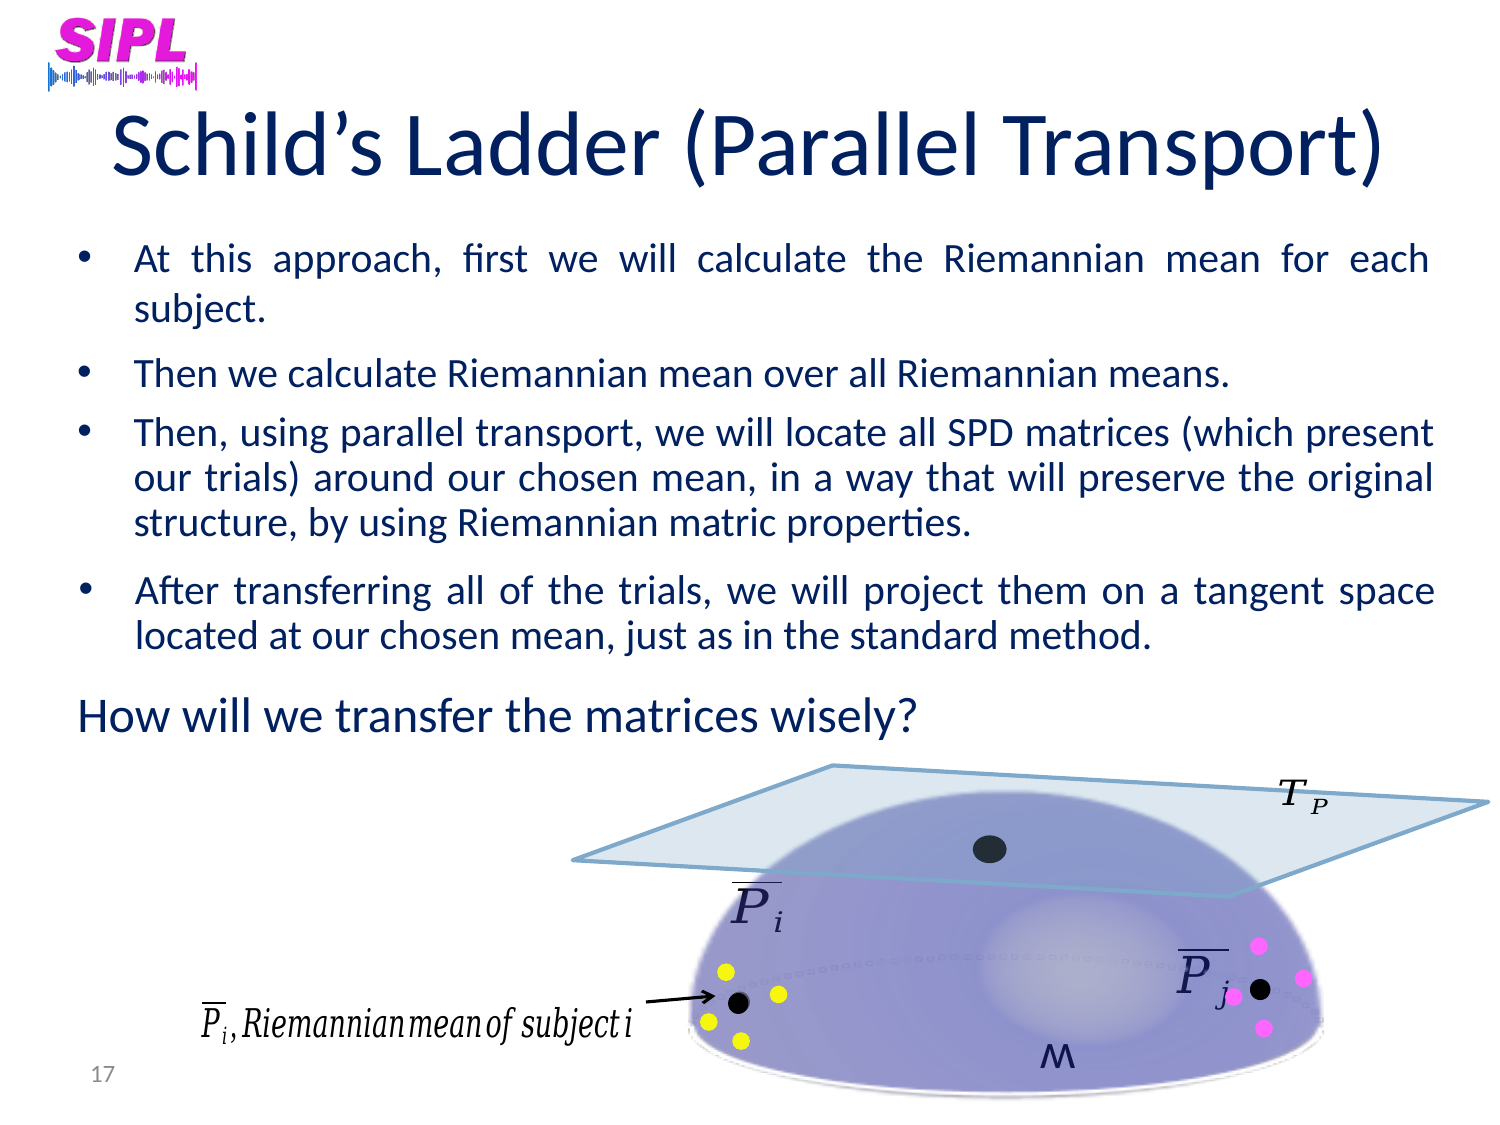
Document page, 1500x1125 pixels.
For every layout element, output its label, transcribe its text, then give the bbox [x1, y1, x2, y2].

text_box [699, 963, 788, 1051]
text_box Then we calculate Riemannian mean over all Riemannian means. [62, 338, 1500, 449]
picture [658, 759, 1359, 774]
title Schild’s Ladder (Parallel Transport) [75, 45, 1425, 223]
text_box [1224, 937, 1313, 1038]
slide_number 17 [75, 1042, 425, 1103]
picture [37, 12, 203, 94]
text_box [645, 995, 694, 1003]
text_box How will we transfer the matrices wisely? [62, 674, 1088, 763]
picture [658, 886, 1359, 1121]
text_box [574, 774, 1487, 886]
text_box Then, using parallel transport, we will locate all SPD matrices (which present our trials) around our chosen mean, in a way that will preserve the original structure, by using Riemannian matric properties. [62, 449, 1450, 598]
list At this approach, first we will calculate the Riemannian mean for each subject. [62, 223, 1446, 338]
text_box After transferring all of the trials, we will project them on a tangent space located at our chosen mean, just as in the standard method. [63, 560, 1452, 711]
